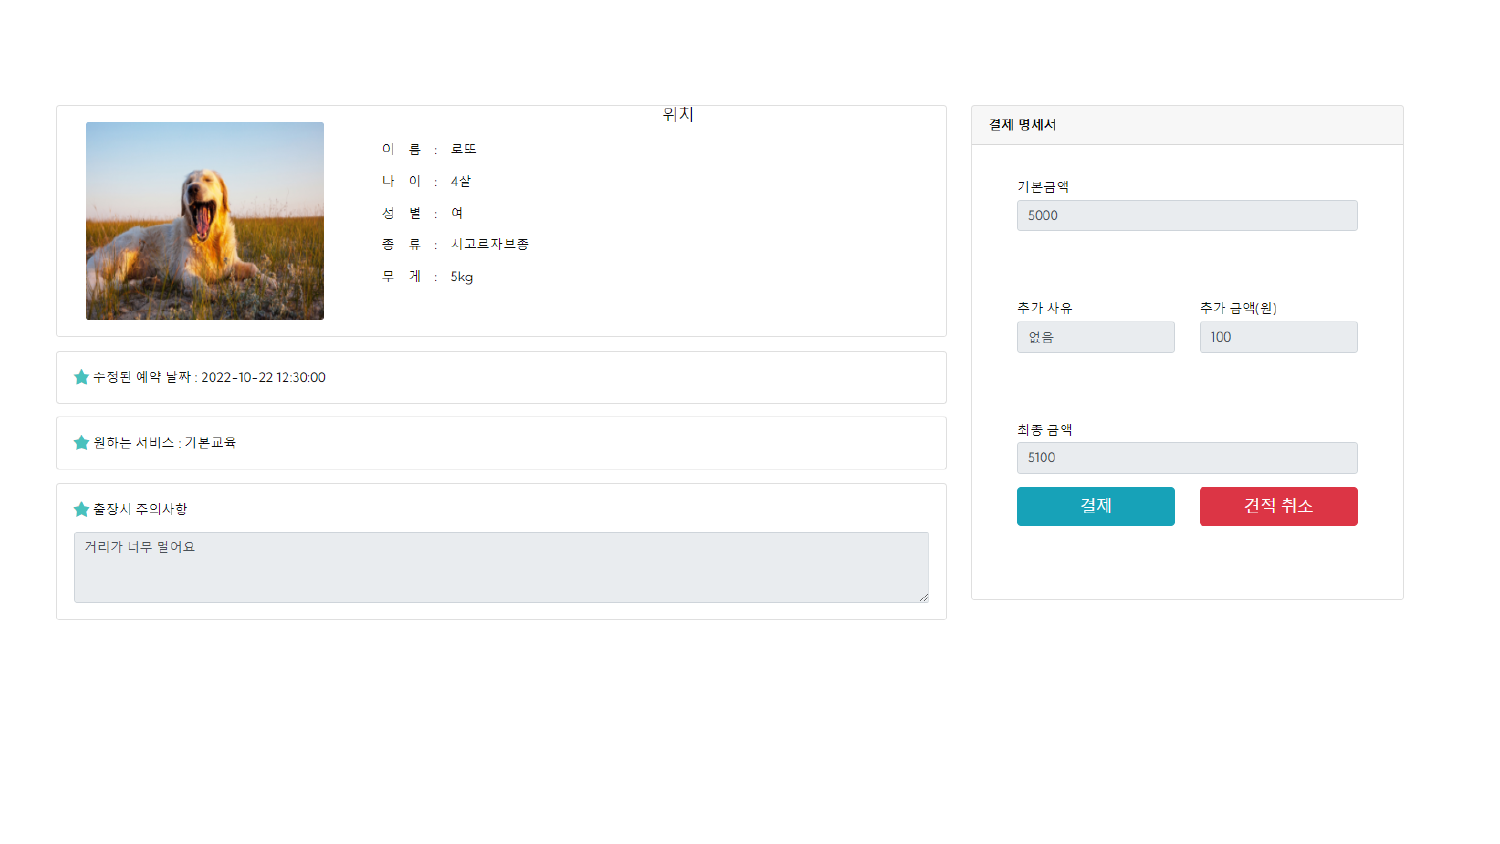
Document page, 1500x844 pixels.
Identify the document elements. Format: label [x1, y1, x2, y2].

picture [24, 24, 1476, 630]
